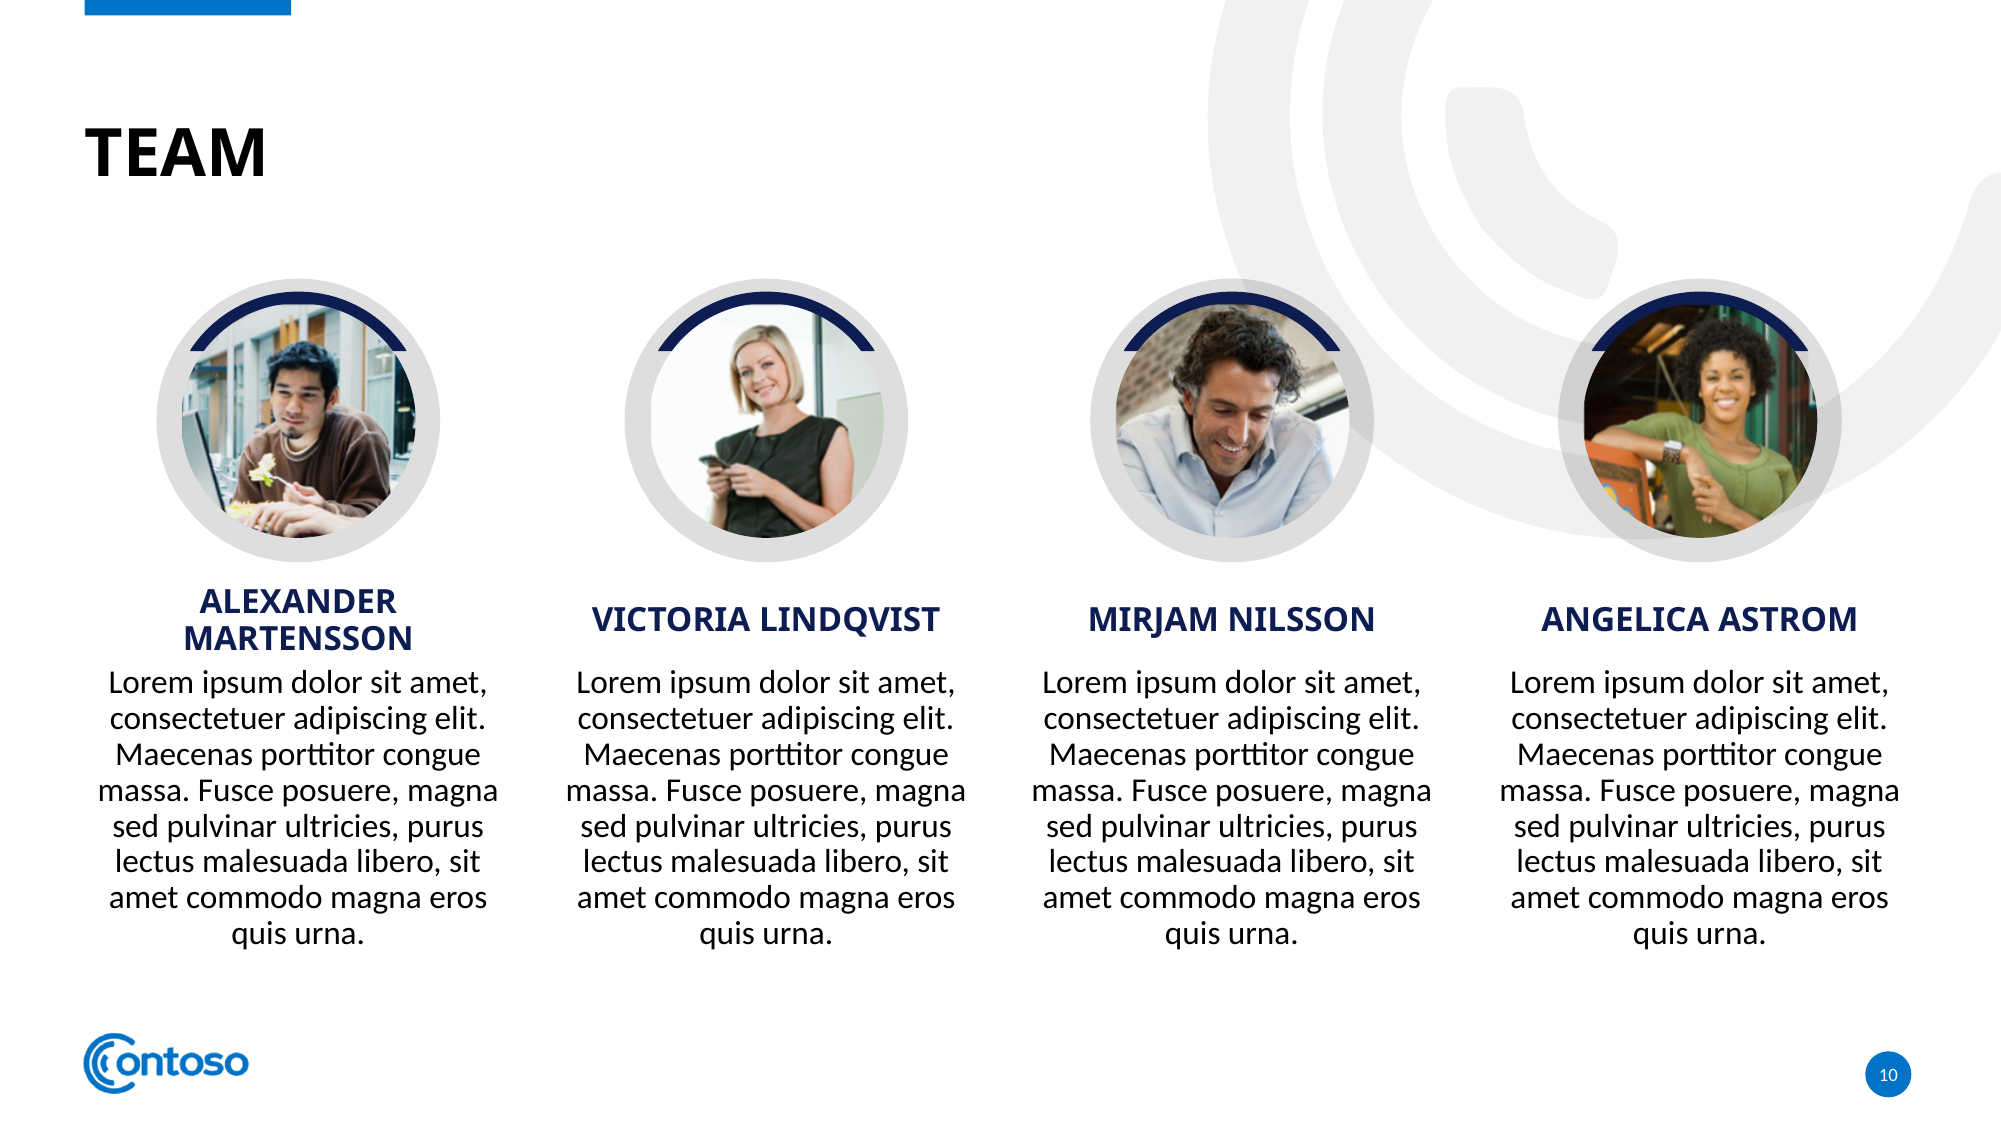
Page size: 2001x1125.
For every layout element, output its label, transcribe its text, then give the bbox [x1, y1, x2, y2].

list Angelica Astrom [1487, 580, 1913, 662]
slide_number 10 [1864, 1059, 1913, 1090]
picture [649, 303, 884, 538]
list Mirjam Nilsson [1019, 580, 1445, 662]
list Alexander Martensson [86, 580, 511, 662]
picture [1114, 303, 1350, 538]
list Victoria Lindqvist [554, 580, 979, 662]
list Lorem ipsum dolor sit amet, consectetuer adipiscing elit. Maecenas porttitor congue massa. Fusce posuere, magna sed pulvinar ultricies, purus lectus malesuada libero, sit amet commodo magna eros quis urna. [1487, 664, 1913, 952]
list Lorem ipsum dolor sit amet, consectetuer adipiscing elit. Maecenas porttitor congue massa. Fusce posuere, magna sed pulvinar ultricies, purus lectus malesuada libero, sit amet commodo magna eros quis urna. [86, 664, 511, 952]
list Lorem ipsum dolor sit amet, consectetuer adipiscing elit. Maecenas porttitor congue massa. Fusce posuere, magna sed pulvinar ultricies, purus lectus malesuada libero, sit amet commodo magna eros quis urna. [554, 664, 979, 952]
picture [181, 303, 416, 538]
title team [84, 40, 1914, 192]
list Lorem ipsum dolor sit amet, consectetuer adipiscing elit. Maecenas porttitor congue massa. Fusce posuere, magna sed pulvinar ultricies, purus lectus malesuada libero, sit amet commodo magna eros quis urna. [1019, 664, 1445, 952]
picture [77, 1027, 254, 1095]
picture [1582, 303, 1818, 538]
